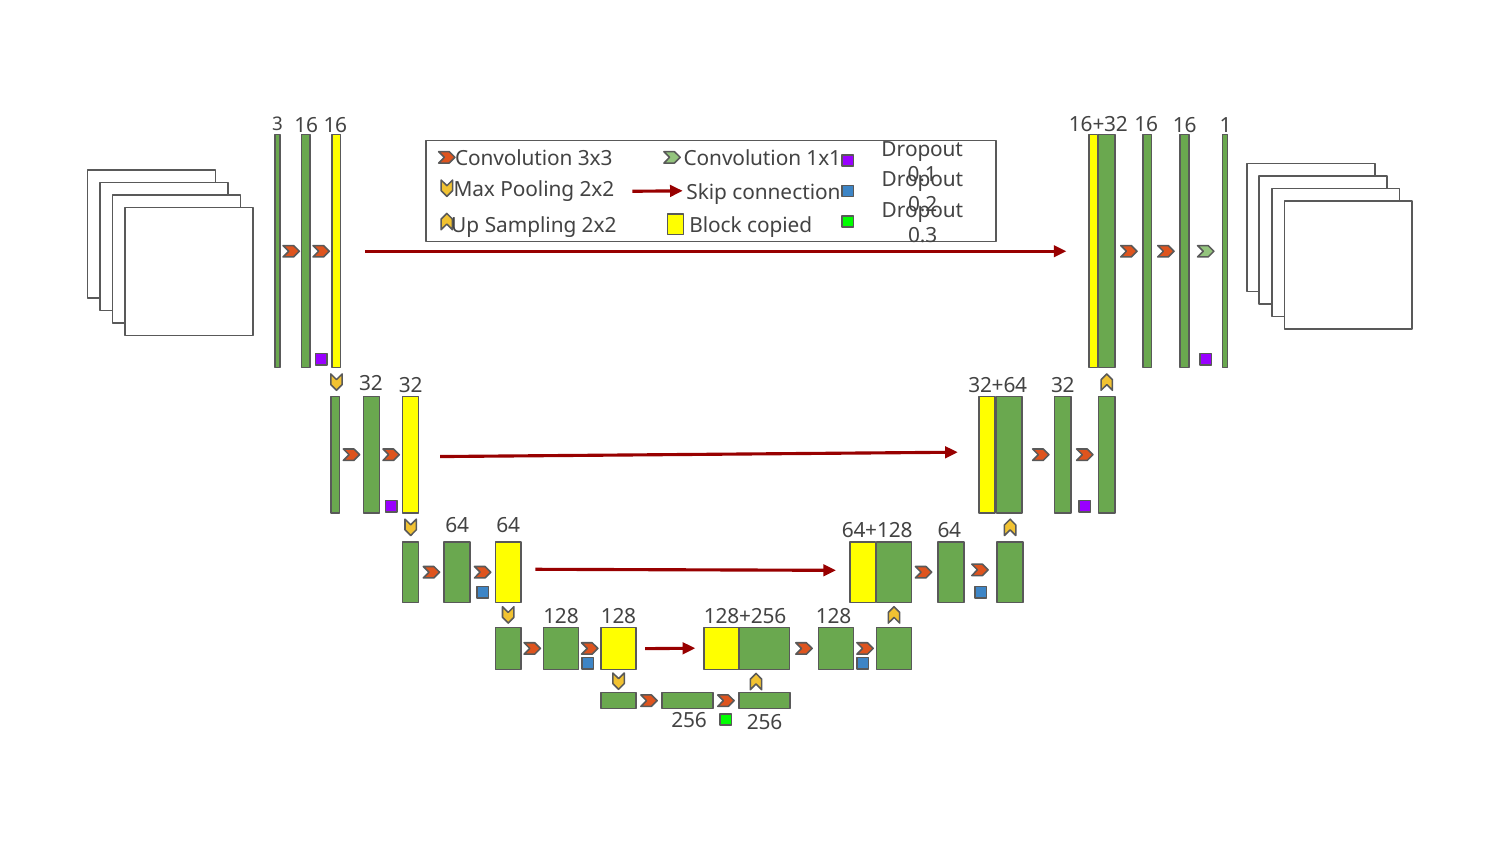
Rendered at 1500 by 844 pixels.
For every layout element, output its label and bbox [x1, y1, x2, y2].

text_box [915, 566, 932, 578]
text_box [857, 657, 869, 669]
text_box [856, 642, 874, 655]
text_box [681, 105, 1261, 670]
text_box [581, 657, 594, 669]
text_box [423, 566, 440, 578]
text_box [312, 245, 330, 257]
text_box [601, 692, 637, 709]
text_box [444, 542, 470, 603]
text_box [974, 586, 987, 599]
text_box [888, 606, 900, 624]
text_box [405, 519, 417, 536]
text_box [502, 606, 514, 624]
text_box [257, 105, 446, 513]
text_box [274, 142, 280, 368]
text_box [495, 627, 521, 670]
text_box [1120, 245, 1138, 257]
text_box [476, 586, 489, 599]
text_box [402, 541, 419, 603]
text_box [997, 541, 1023, 603]
text_box [1032, 448, 1049, 461]
text_box [1079, 500, 1091, 512]
text_box [301, 142, 311, 368]
text_box [87, 169, 254, 336]
text_box [526, 597, 654, 670]
text_box [425, 140, 997, 242]
text_box [382, 448, 400, 461]
text_box [612, 672, 625, 690]
text_box [1200, 353, 1212, 365]
text_box [474, 566, 491, 578]
text_box [876, 627, 912, 670]
text_box [1076, 448, 1093, 461]
text_box [385, 500, 397, 512]
text_box [581, 642, 598, 655]
text_box [315, 353, 327, 365]
text_box [795, 642, 813, 655]
text_box [439, 451, 958, 457]
text_box [524, 642, 541, 655]
text_box [343, 448, 360, 461]
text_box [330, 373, 336, 390]
text_box [1004, 519, 1016, 536]
text_box [283, 245, 300, 257]
text_box [750, 673, 762, 690]
text_box [1157, 245, 1175, 257]
text_box [1246, 163, 1413, 330]
text_box [971, 564, 989, 576]
text_box [363, 400, 380, 513]
text_box [1197, 245, 1214, 257]
text_box [640, 692, 800, 739]
text_box [422, 506, 544, 603]
